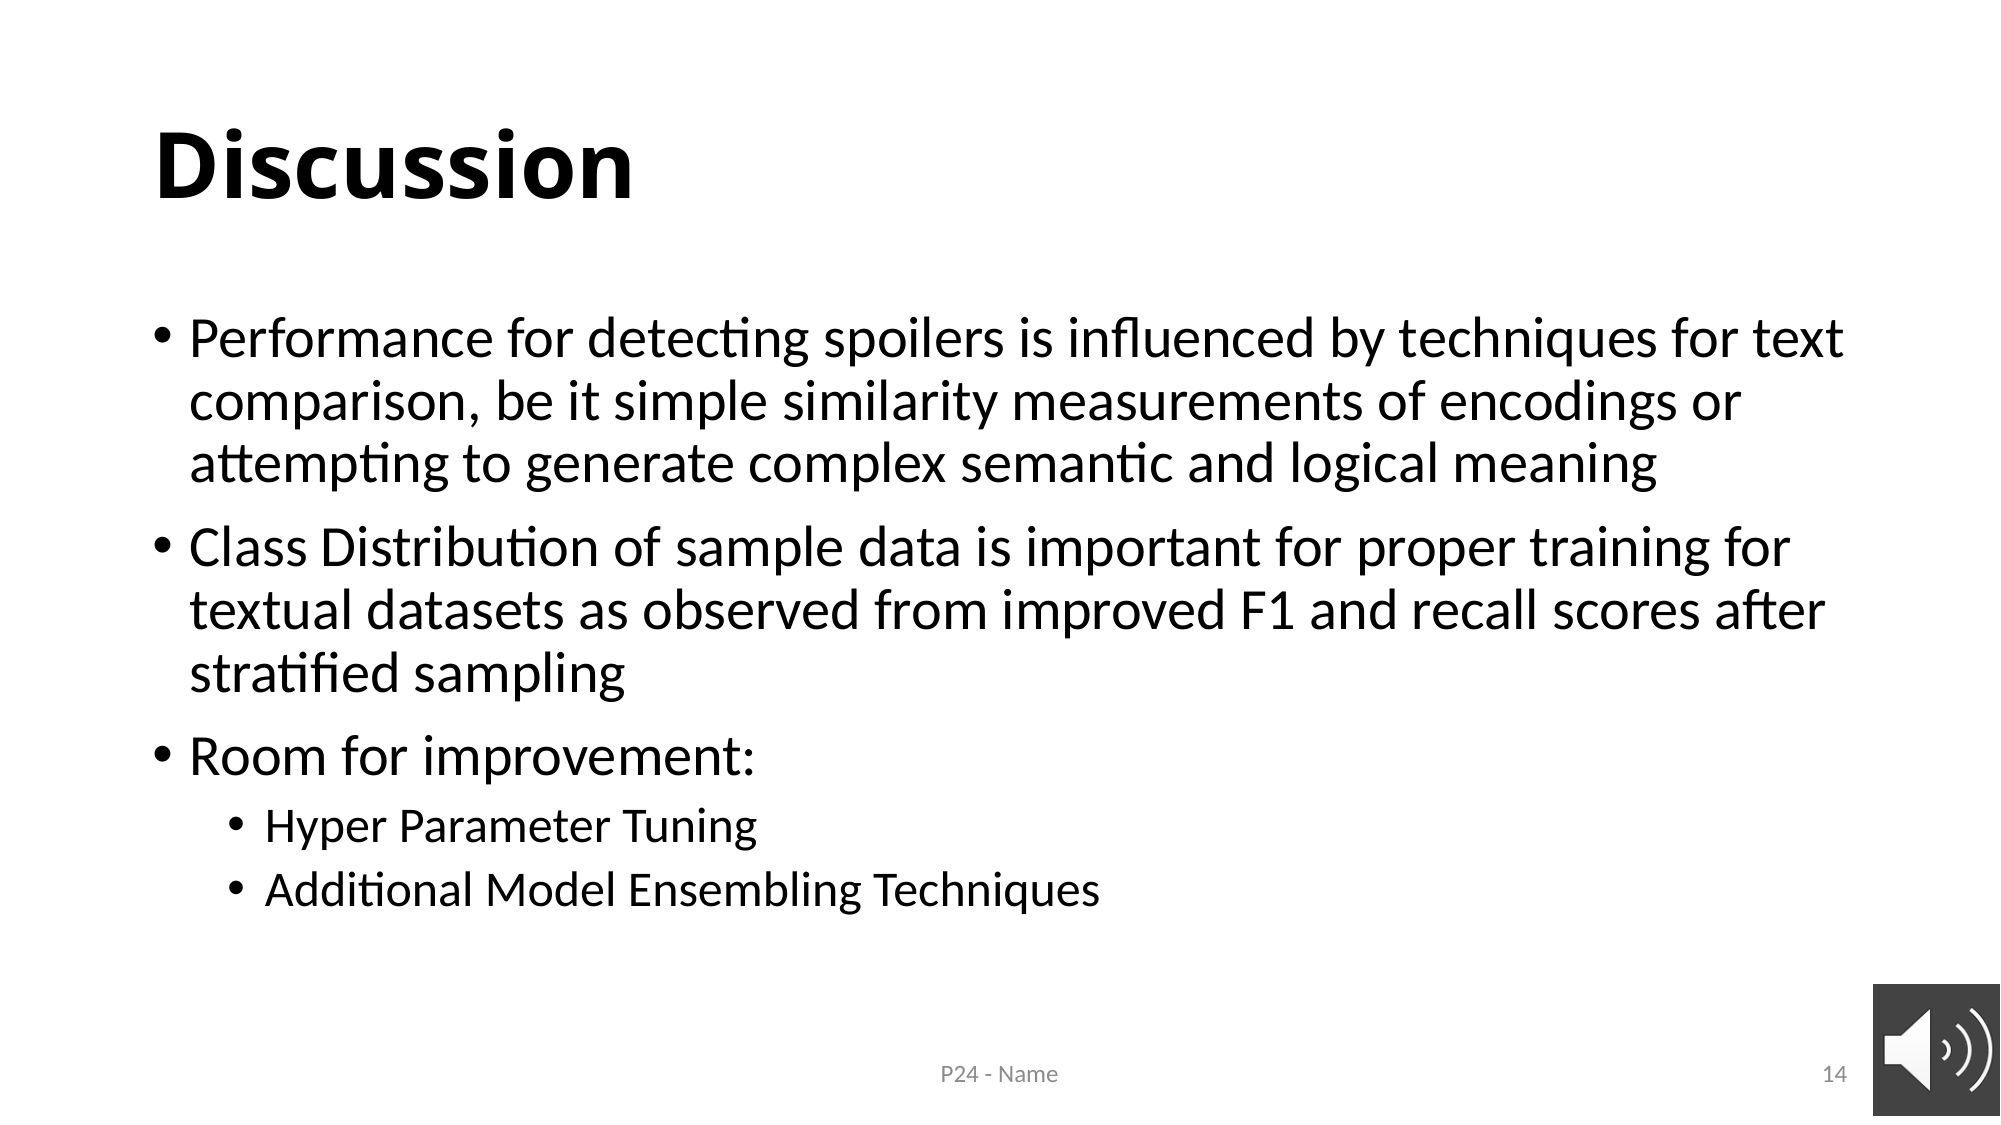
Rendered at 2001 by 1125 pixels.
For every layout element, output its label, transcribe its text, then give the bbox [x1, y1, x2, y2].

title Discussion [137, 59, 1863, 278]
list Performance for detecting spoilers is influenced by techniques for text comparison, be it simple similarity measurements of encodings or attempting to generate complex semantic and logical meaning Class Distribution of sample data is important for proper training for textual datasets as observed from improved F1 and recall scores after stratified sampling Room for improvement: Hyper Parameter Tuning Additional Model Ensembling Techniques [137, 299, 1863, 1014]
picture [1871, 983, 2000, 1117]
slide_number 14 [1412, 1042, 1863, 1103]
footer P24 - Name [662, 1042, 1338, 1103]
